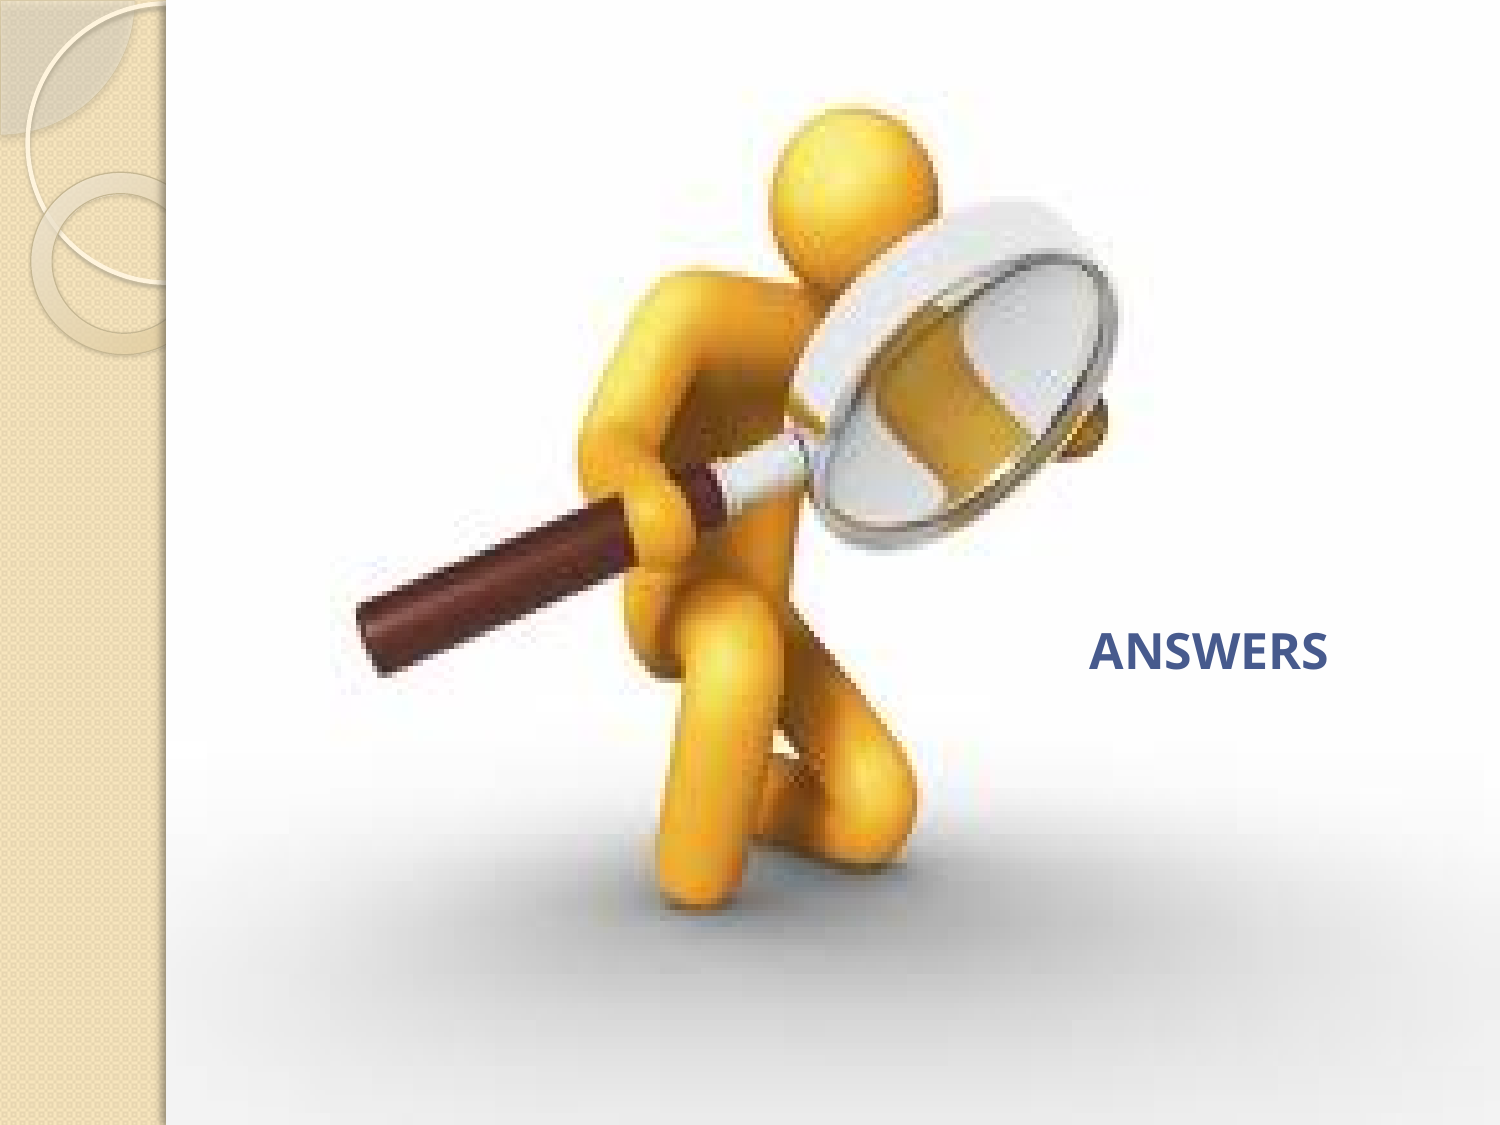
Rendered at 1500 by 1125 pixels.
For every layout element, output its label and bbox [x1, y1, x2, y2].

picture [166, 0, 1500, 1125]
